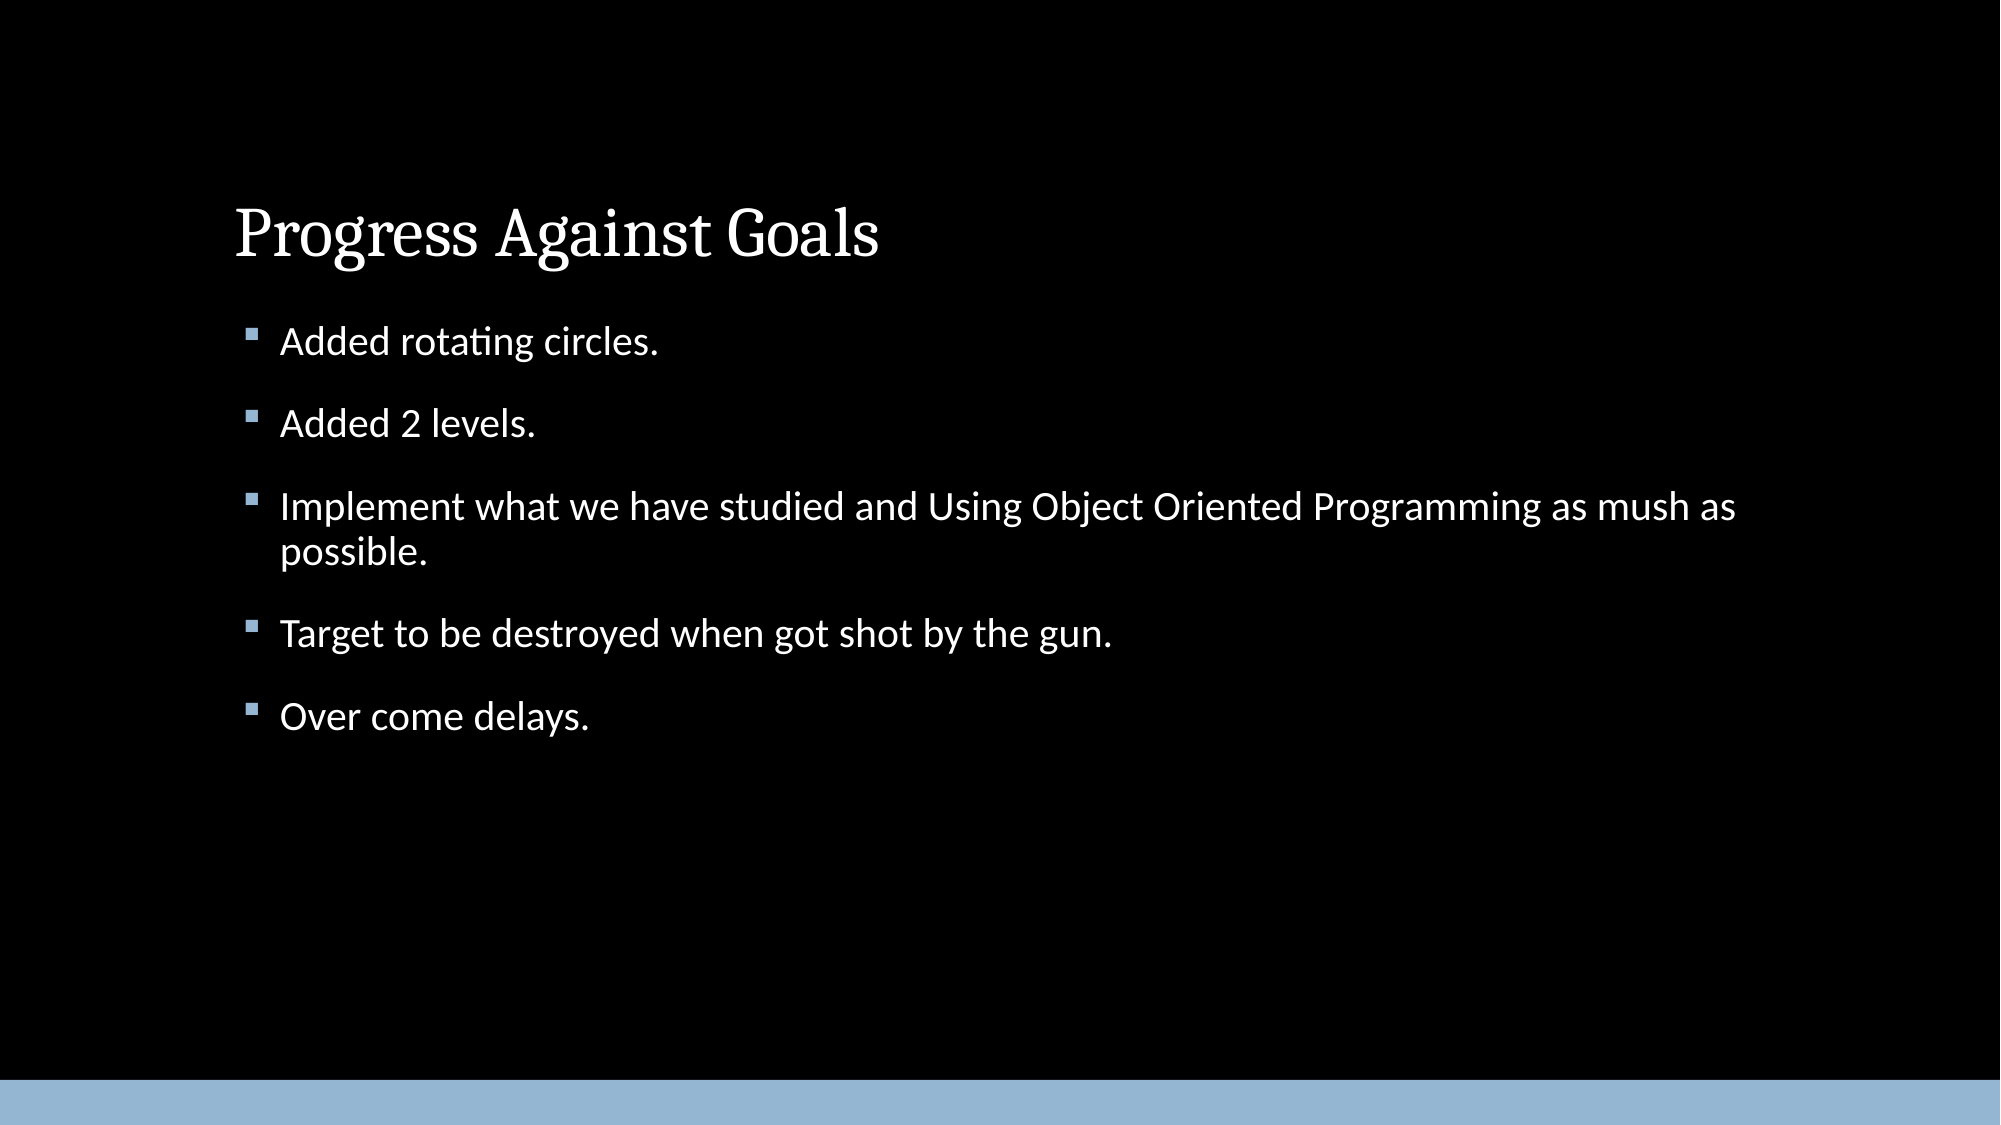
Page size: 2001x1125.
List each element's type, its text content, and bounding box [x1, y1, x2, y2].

list Added rotating circles. Added 2 levels. Implement what we have studied and Using Object Oriented Programming as mush as possible. Target to be destroyed when got shot by the gun. Over come delays. [219, 311, 1780, 990]
title Progress Against Goals [219, 76, 1780, 279]
